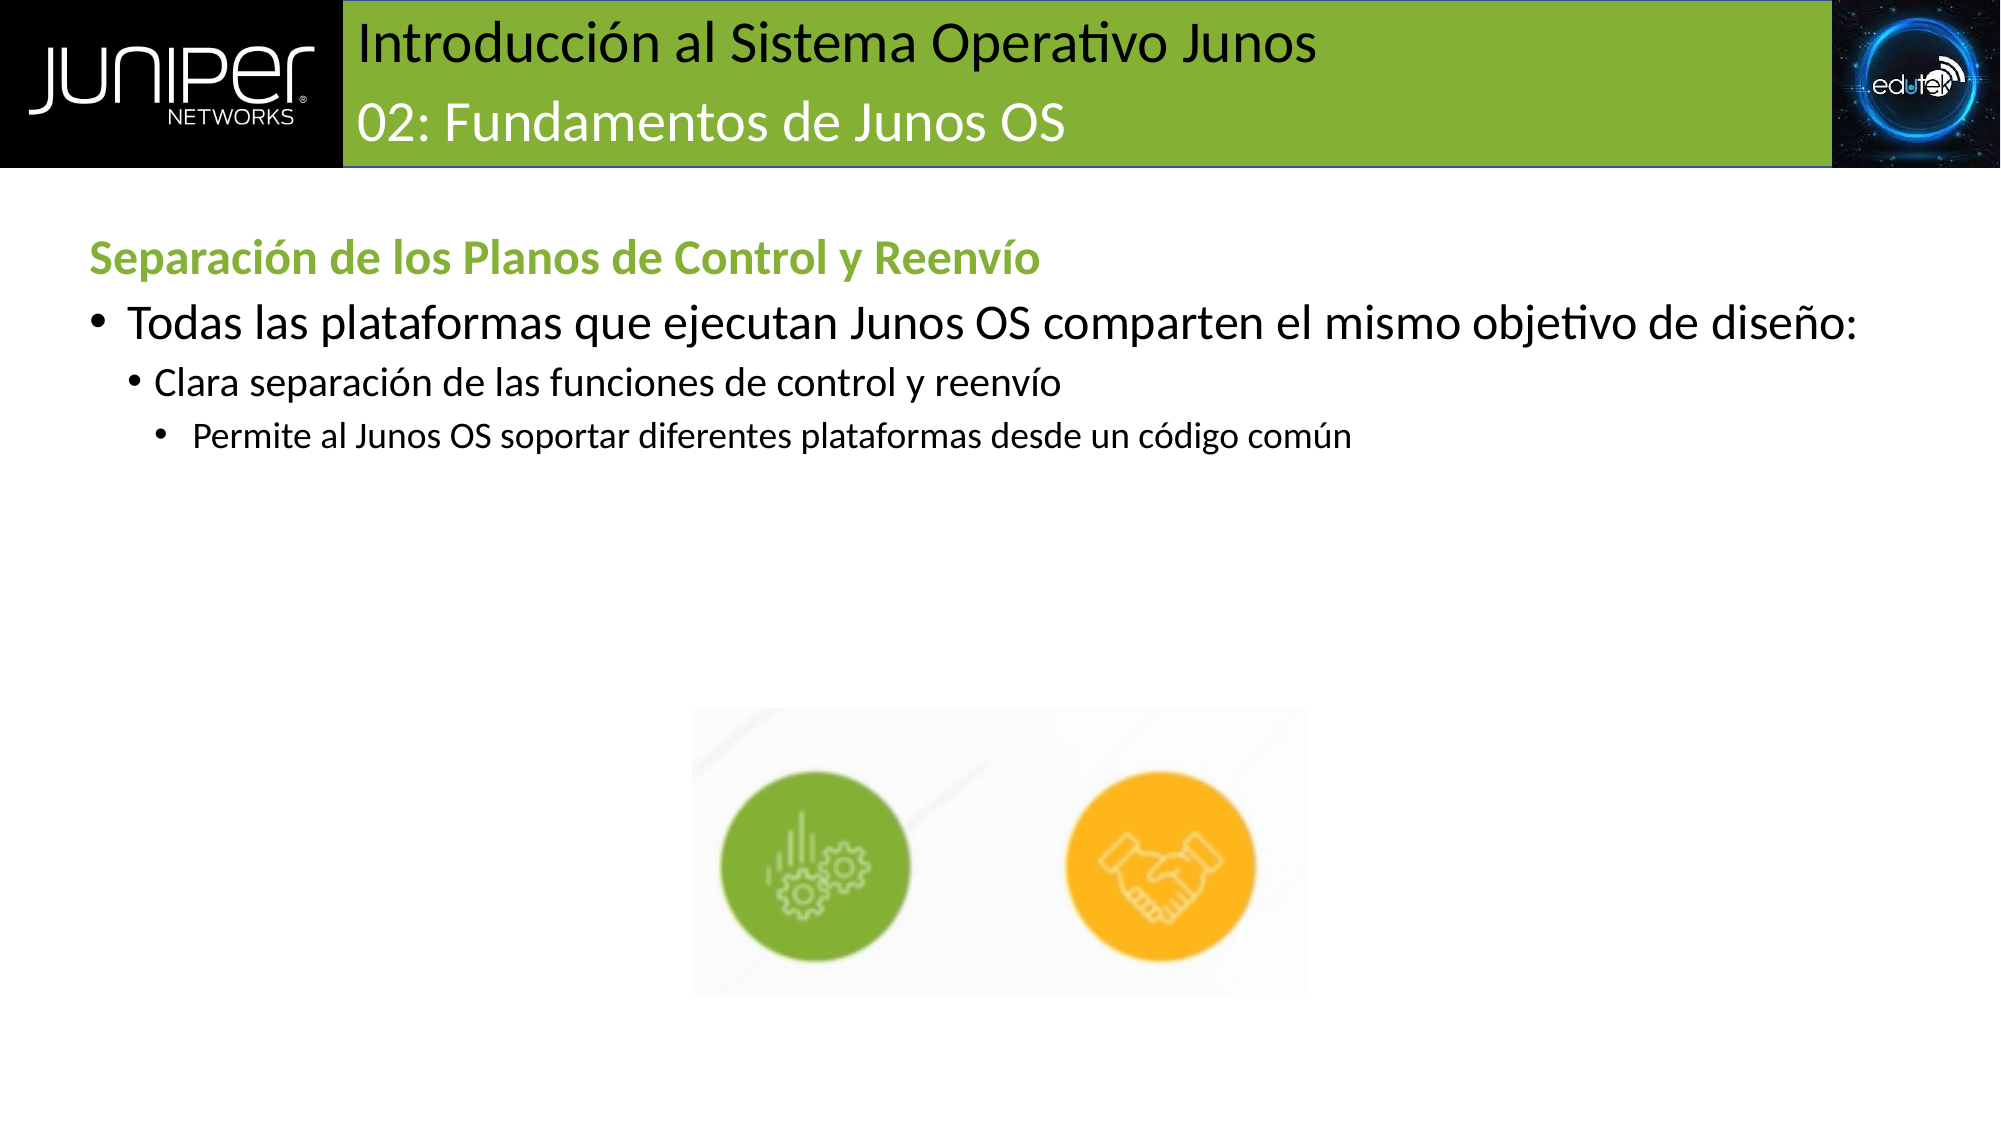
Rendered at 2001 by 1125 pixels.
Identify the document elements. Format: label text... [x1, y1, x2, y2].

picture [0, 0, 343, 168]
list 02: Fundamentos de Junos OS [342, 83, 1606, 168]
picture [692, 708, 1308, 995]
list Separación de los Planos de Control y Reenvío Todas las plataformas que ejecutan Junos OS comparten el mismo objetivo de diseño: Clara separación de las funciones de control y reenvío Permite al Junos OS soportar diferentes plataformas desde un código común [74, 224, 1926, 938]
picture [1832, 84, 2000, 168]
title Introducción al Sistema Operativo Junos [342, 3, 2000, 84]
